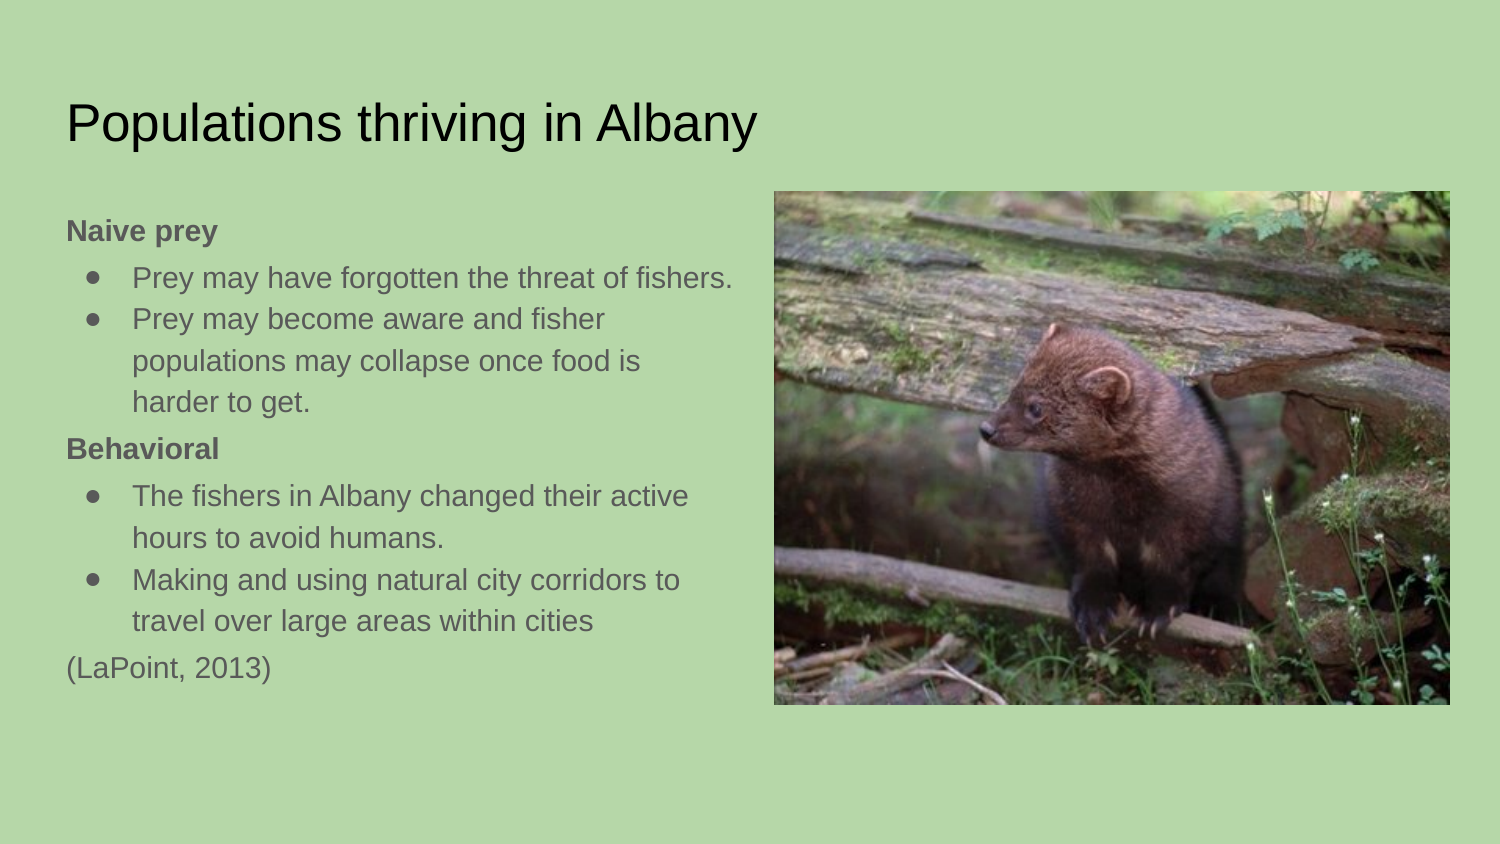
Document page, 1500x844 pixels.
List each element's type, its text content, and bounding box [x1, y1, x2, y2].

list Naive prey Prey may have forgotten the threat of fishers. Prey may become aware and fisher populations may collapse once food is harder to get. Behavioral The fishers in Albany changed their active hours to avoid humans. Making and using natural city corridors to travel over large areas within cities (LaPoint, 2013) [51, 190, 750, 752]
title Populations thriving in Albany [51, 72, 1449, 167]
picture [774, 191, 1451, 705]
